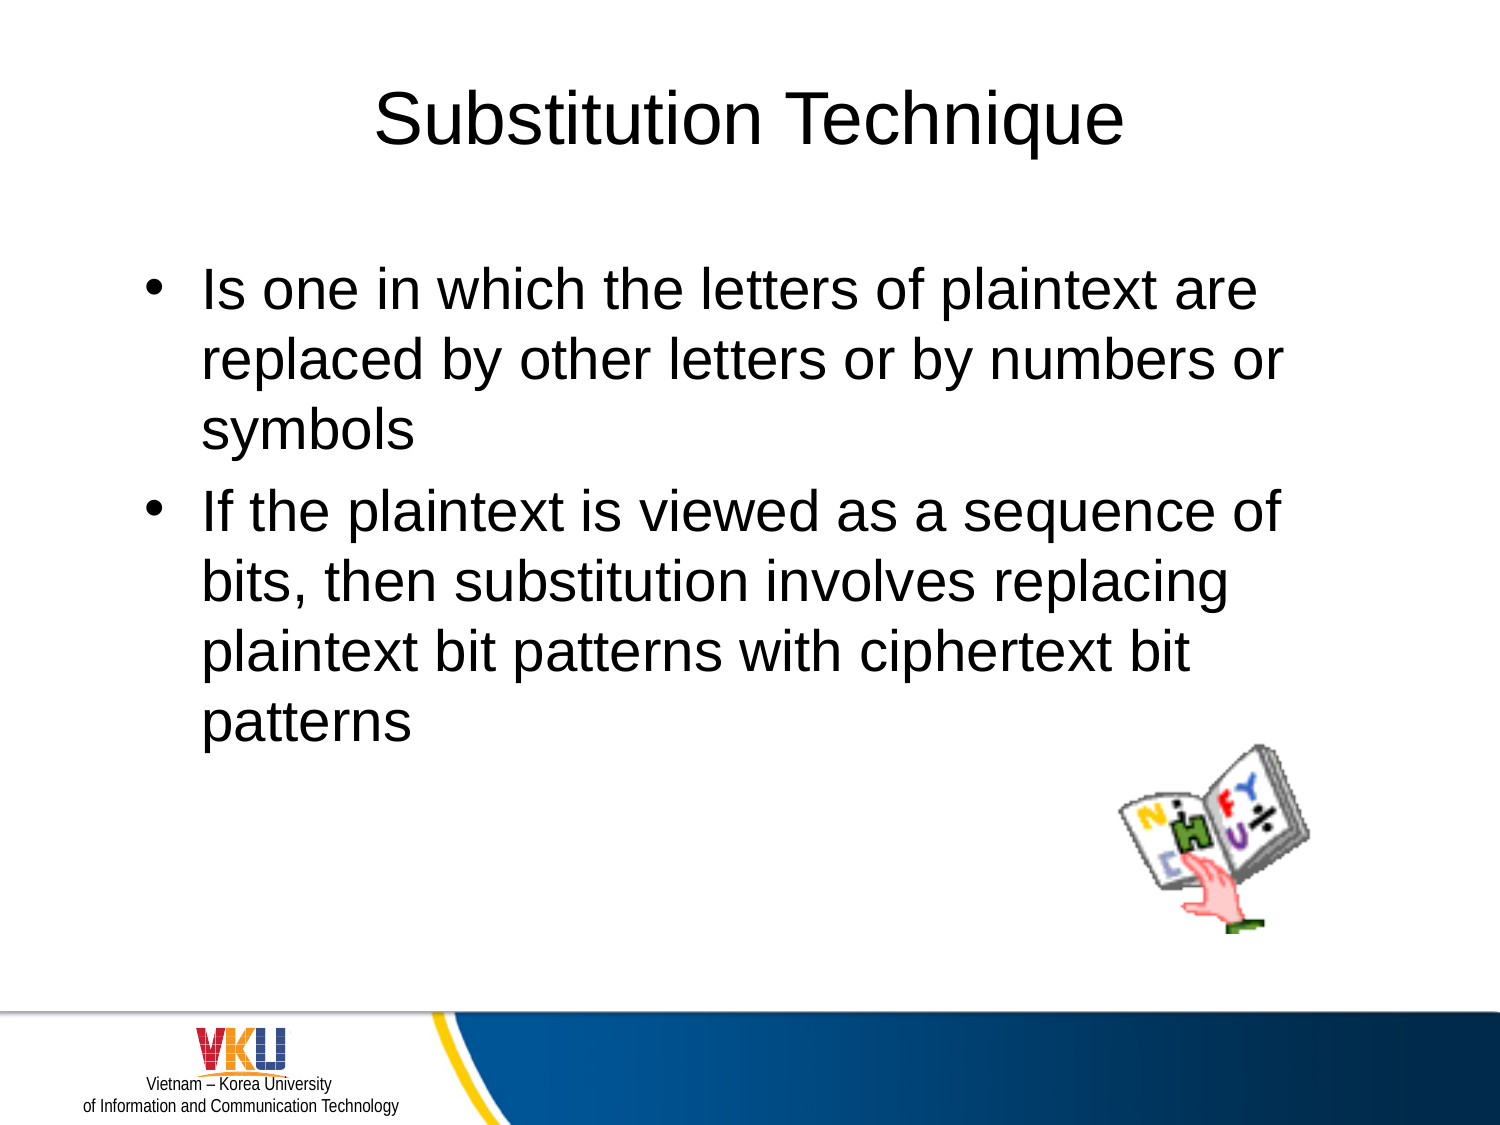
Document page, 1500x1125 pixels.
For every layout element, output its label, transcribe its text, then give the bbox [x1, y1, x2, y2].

picture [0, 1011, 1500, 1125]
title Substitution Technique [75, 45, 1425, 185]
picture [1116, 739, 1314, 934]
list Is one in which the letters of plaintext are replaced by other letters or by numbers or symbols If the plaintext is viewed as a sequence of bits, then substitution involves replacing plaintext bit patterns with ciphertext bit patterns [129, 243, 1372, 1025]
